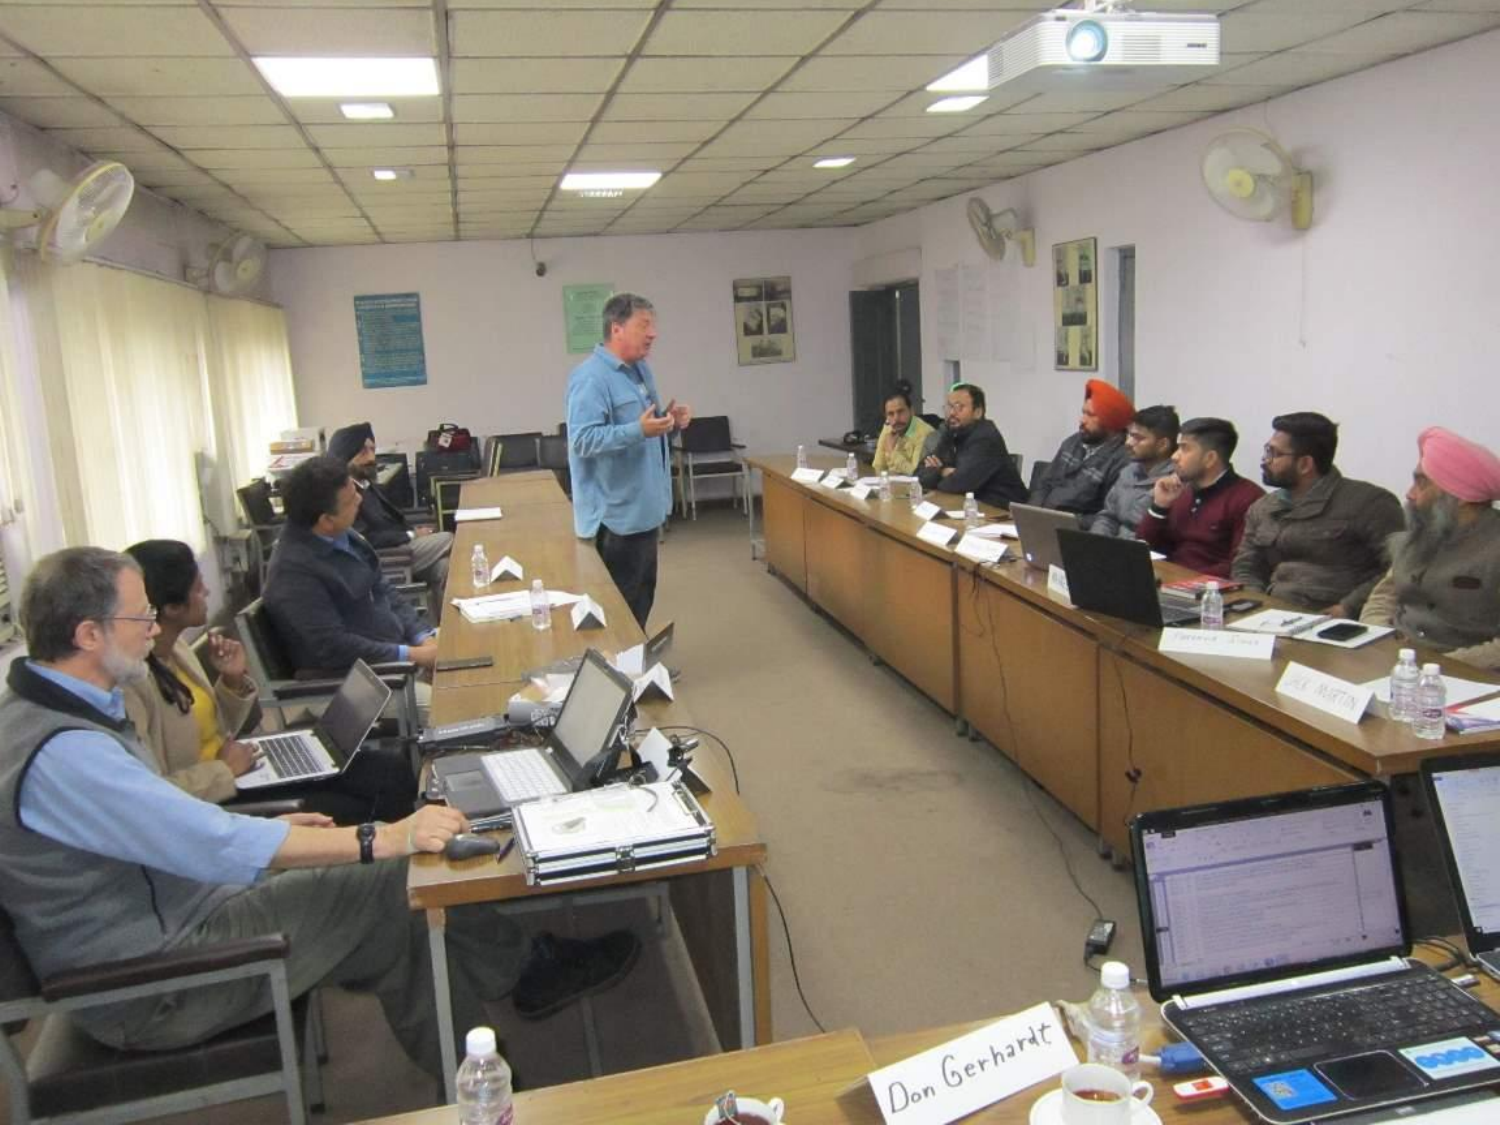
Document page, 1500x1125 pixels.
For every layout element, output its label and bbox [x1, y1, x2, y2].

list [0, 0, 1500, 1125]
